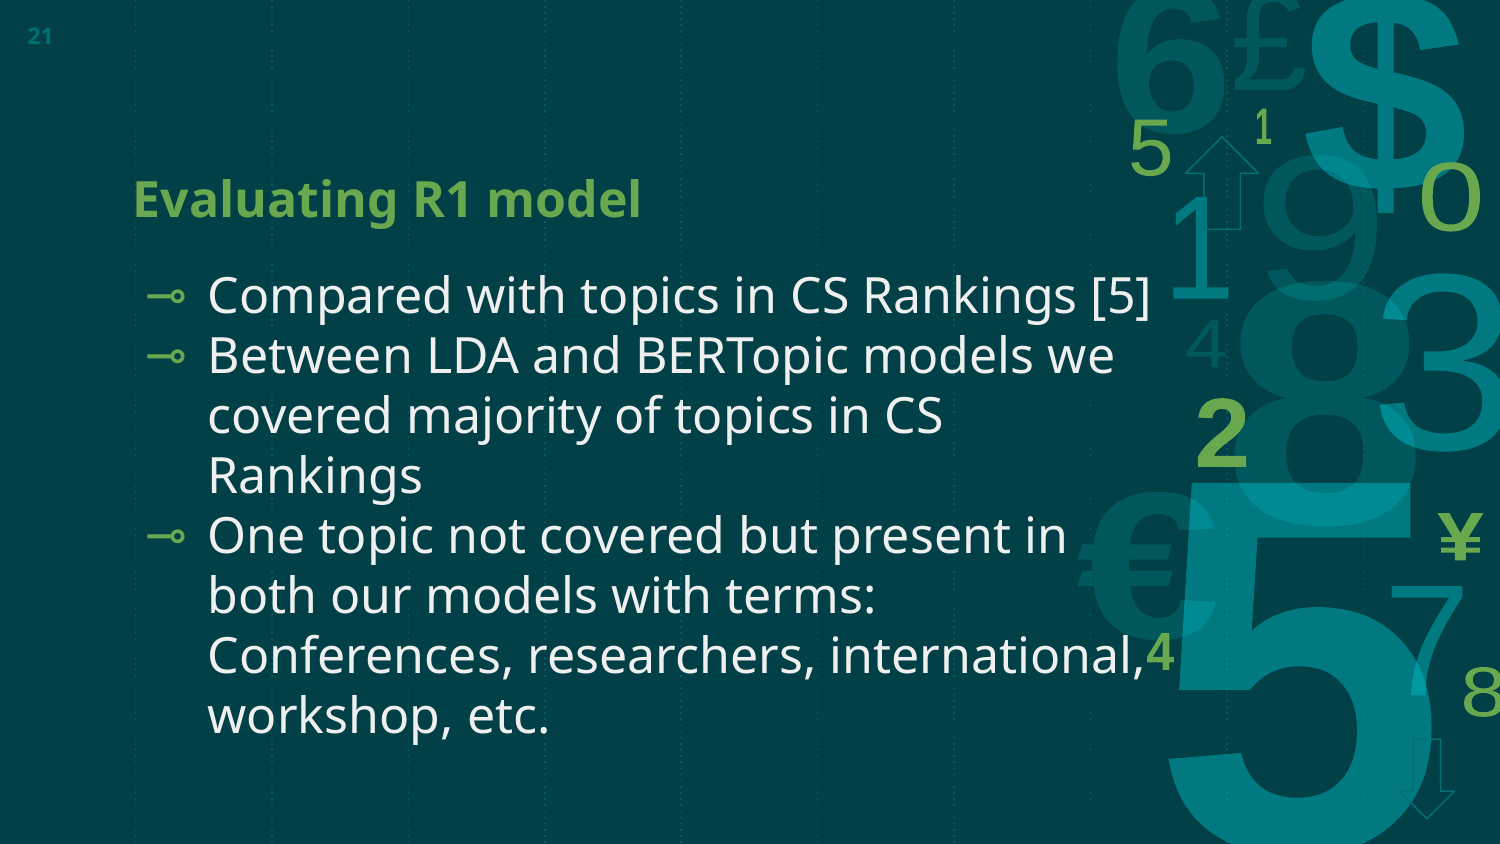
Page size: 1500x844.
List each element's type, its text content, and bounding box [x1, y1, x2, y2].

title Evaluating R1 model [117, 128, 966, 243]
slide_number ‹#› [12, 6, 103, 66]
list Compared with topics in CS Rankings [5] Between LDA and BERTopic models we covered majority of topics in CS Rankings One topic not covered but present in both our models with terms: Conferences, researchers, international, workshop, etc. [117, 248, 1172, 746]
